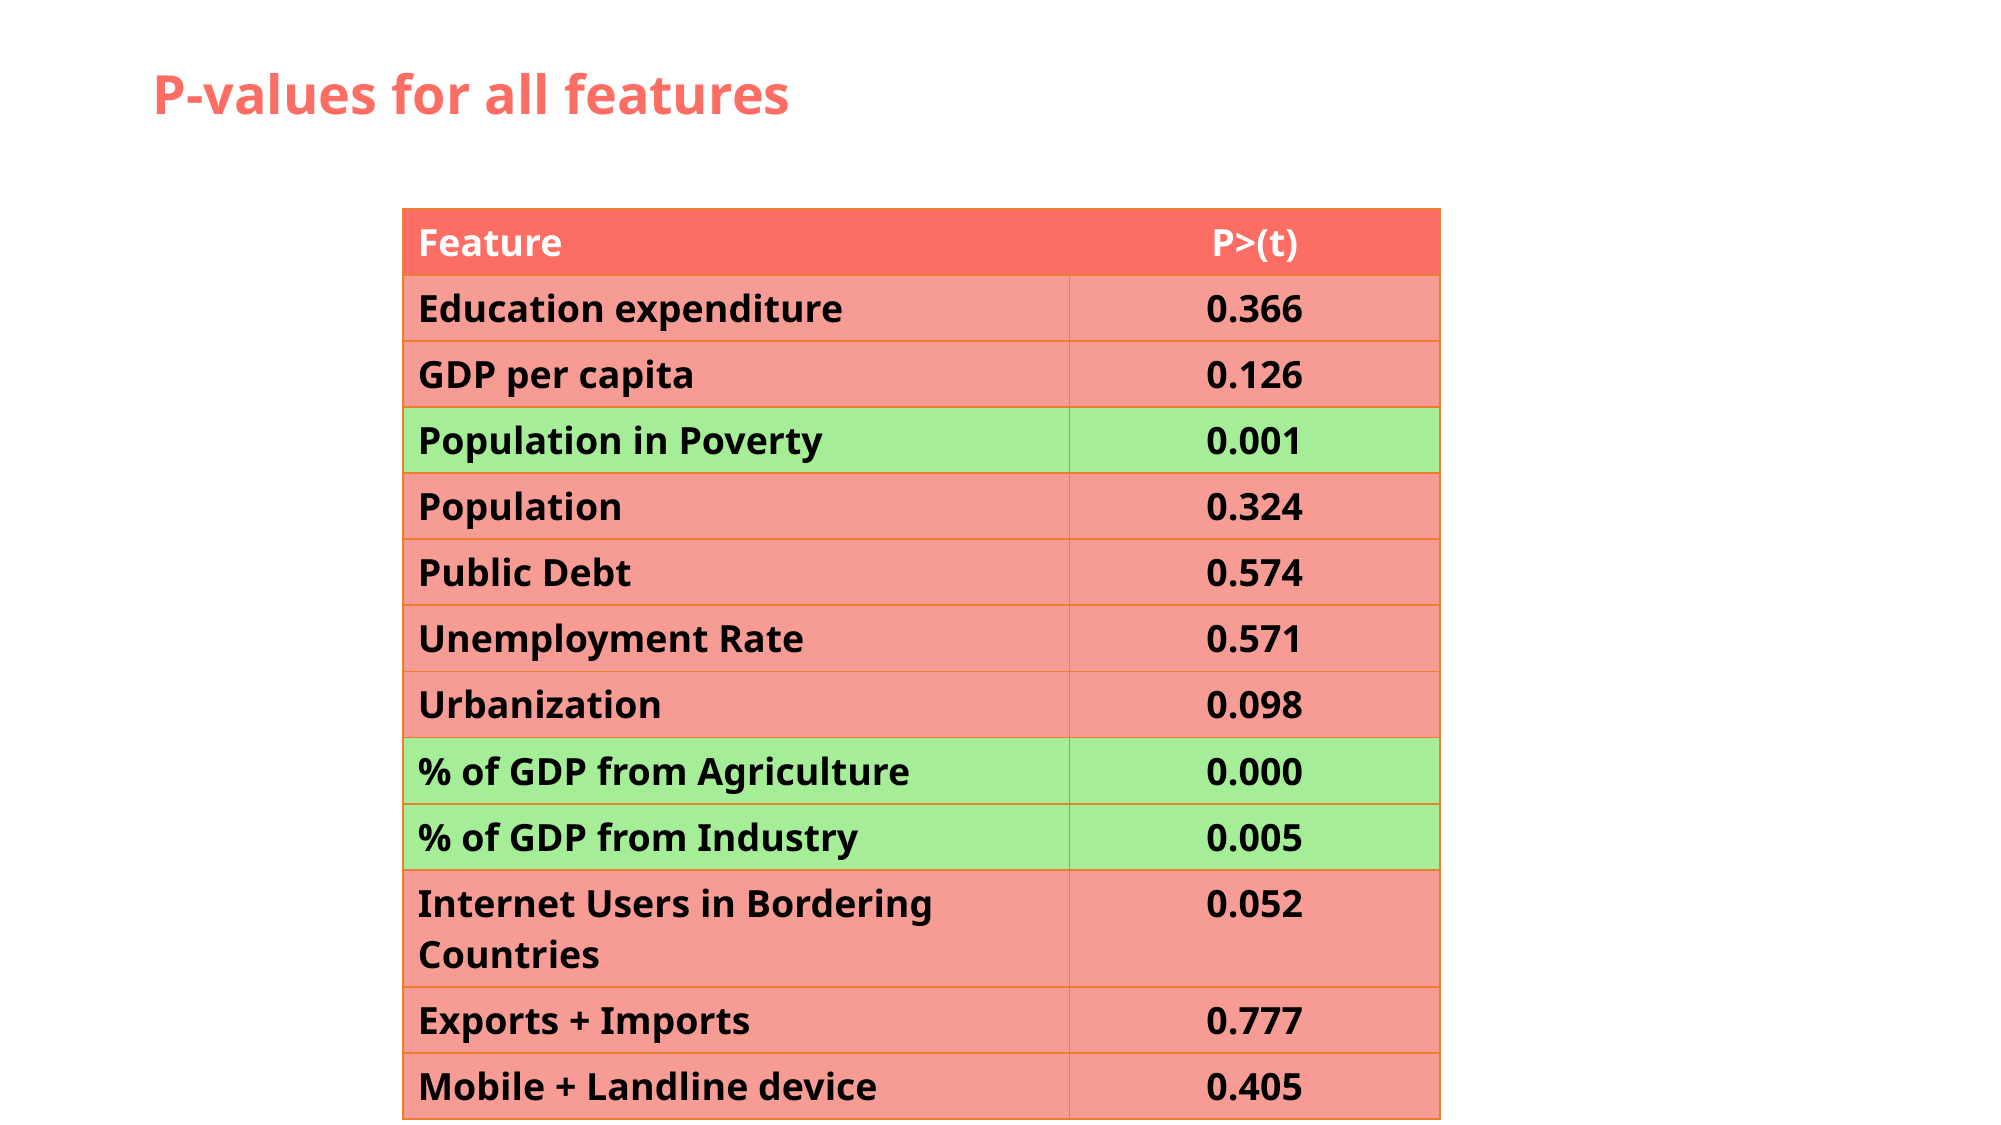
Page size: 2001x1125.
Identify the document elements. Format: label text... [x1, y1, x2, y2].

table_cell 0.005 [1070, 805, 1439, 869]
table_cell Exports + Imports [404, 988, 1069, 1052]
table_cell 0.366 [1070, 276, 1439, 340]
table_cell 0.052 [1070, 871, 1439, 986]
table_cell 0.324 [1070, 474, 1439, 538]
table_cell GDP per capita [404, 342, 1069, 406]
table_cell 0.405 [1070, 1054, 1439, 1118]
table_header Feature [404, 210, 1069, 274]
table_cell Unemployment Rate [404, 606, 1069, 671]
table_cell 0.126 [1070, 342, 1439, 406]
table_cell Public Debt [404, 540, 1069, 604]
table_cell Urbanization [404, 672, 1069, 737]
table_cell % of GDP from Agriculture [404, 738, 1069, 803]
table_cell 0.777 [1070, 988, 1439, 1052]
table_cell Mobile + Landline device [404, 1054, 1069, 1118]
table_cell % of GDP from Industry [404, 805, 1069, 869]
table_cell Population in Poverty [404, 408, 1069, 472]
title P-values for all features [137, 59, 1863, 134]
table_cell 0.001 [1070, 408, 1439, 472]
table_cell 0.571 [1070, 606, 1439, 671]
table_header P>(t) [1070, 210, 1439, 274]
table_cell 0.000 [1070, 738, 1439, 803]
table_cell Internet Users in Bordering Countries [404, 871, 1069, 986]
table_cell 0.098 [1070, 672, 1439, 737]
table_cell Education expenditure [404, 276, 1069, 340]
table_cell Population [404, 474, 1069, 538]
table_cell 0.574 [1070, 540, 1439, 604]
